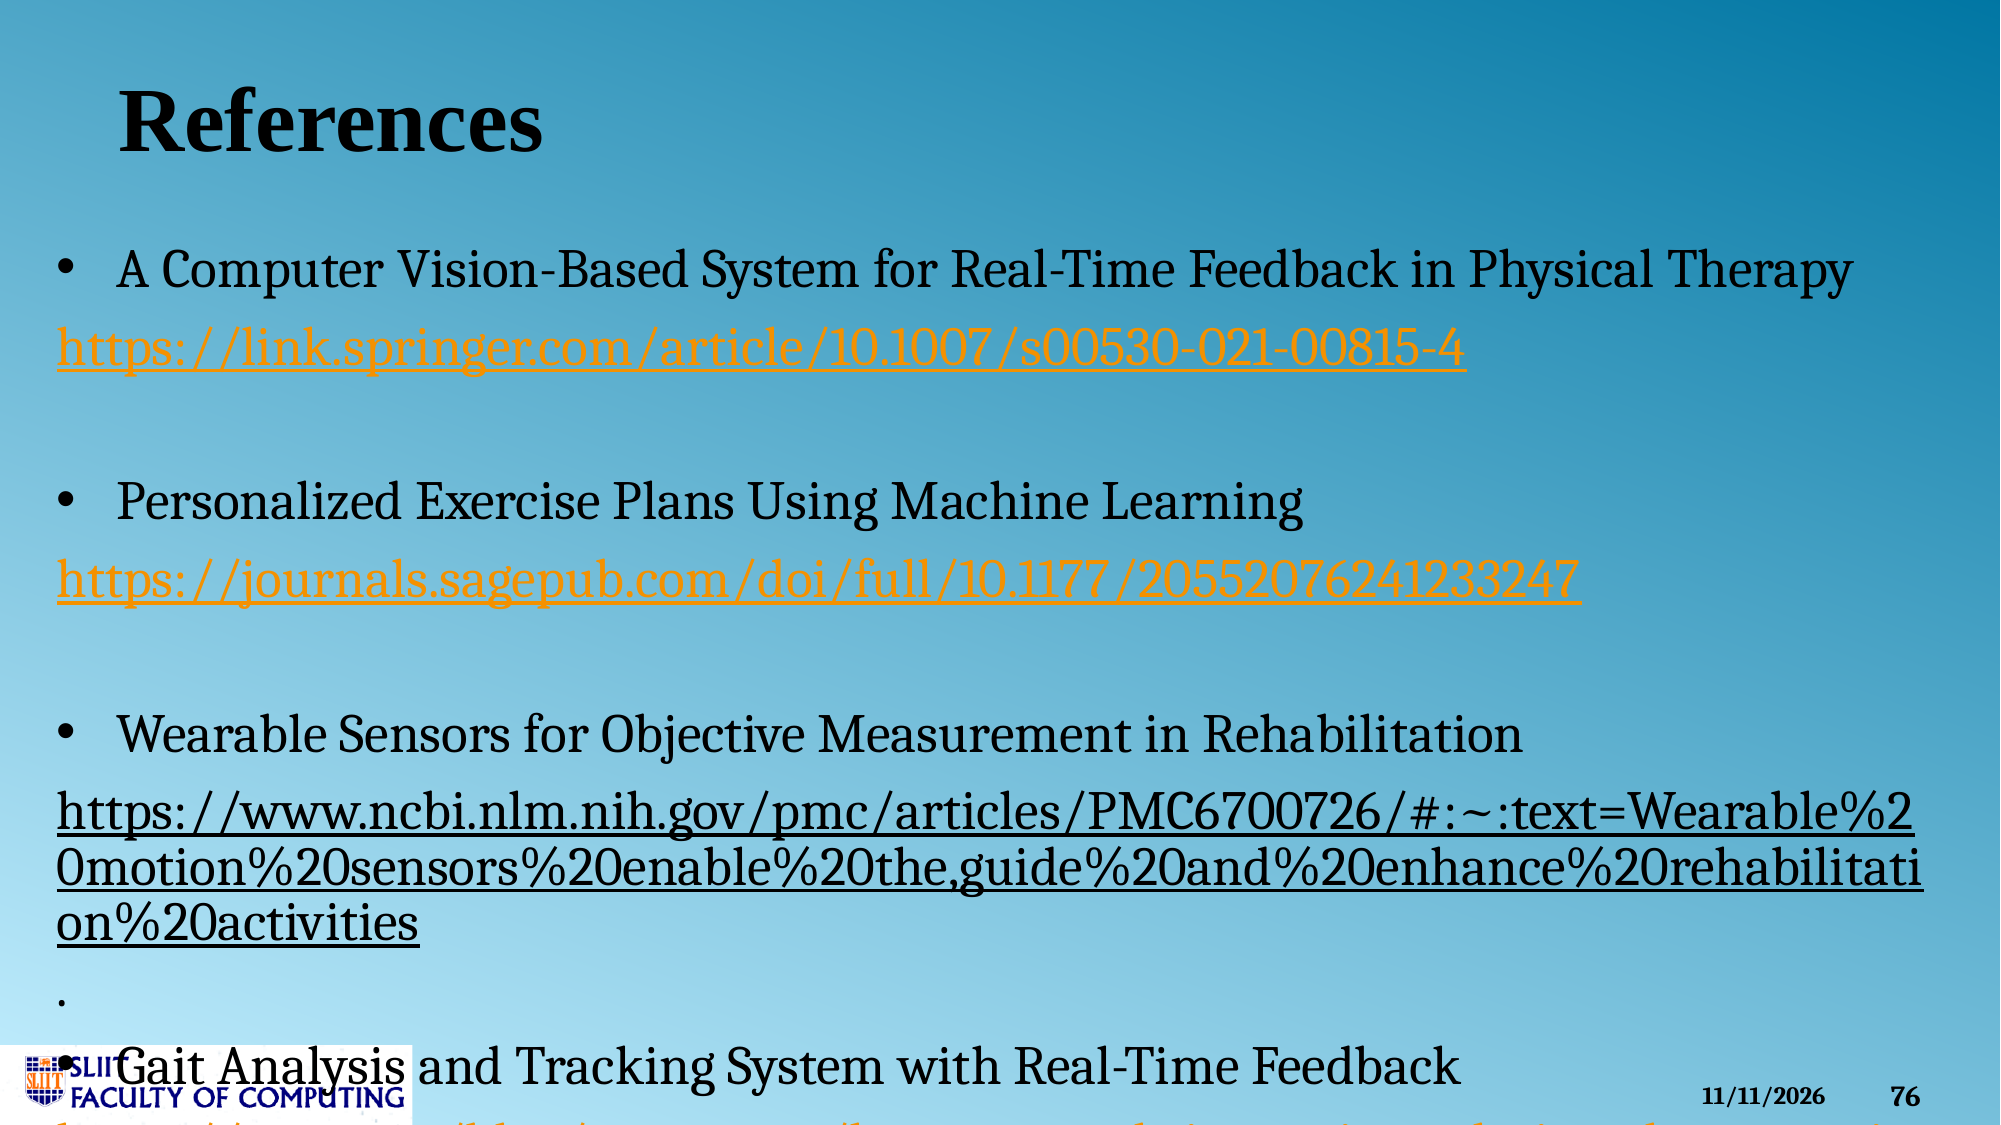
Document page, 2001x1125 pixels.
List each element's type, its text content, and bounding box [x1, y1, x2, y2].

title References [50, 50, 613, 180]
list A Computer Vision-Based System for Real-Time Feedback in Physical Therapy https://link.springer.com/article/10.1007/s00530-021-00815-4 Personalized Exercise Plans Using Machine Learning https://journals.sagepub.com/doi/full/10.1177/20552076241233247 Wearable Sensors for Objective Measurement in Rehabilitation https://www.ncbi.nlm.nih.gov/pmc/articles/PMC6700726/#:~:text=Wearable%20motion%20sensors%20enable%20the,guide%20and%20enhance%20rehabilitation%20activities. Gait Analysis and Tracking System with Real-Time Feedback https://reev.care/blog/reev-sense/how-can-real-time-gait-analysis-enhance-patient-care-and-outcomes/ [41, 224, 1959, 1075]
picture [0, 1045, 413, 1125]
